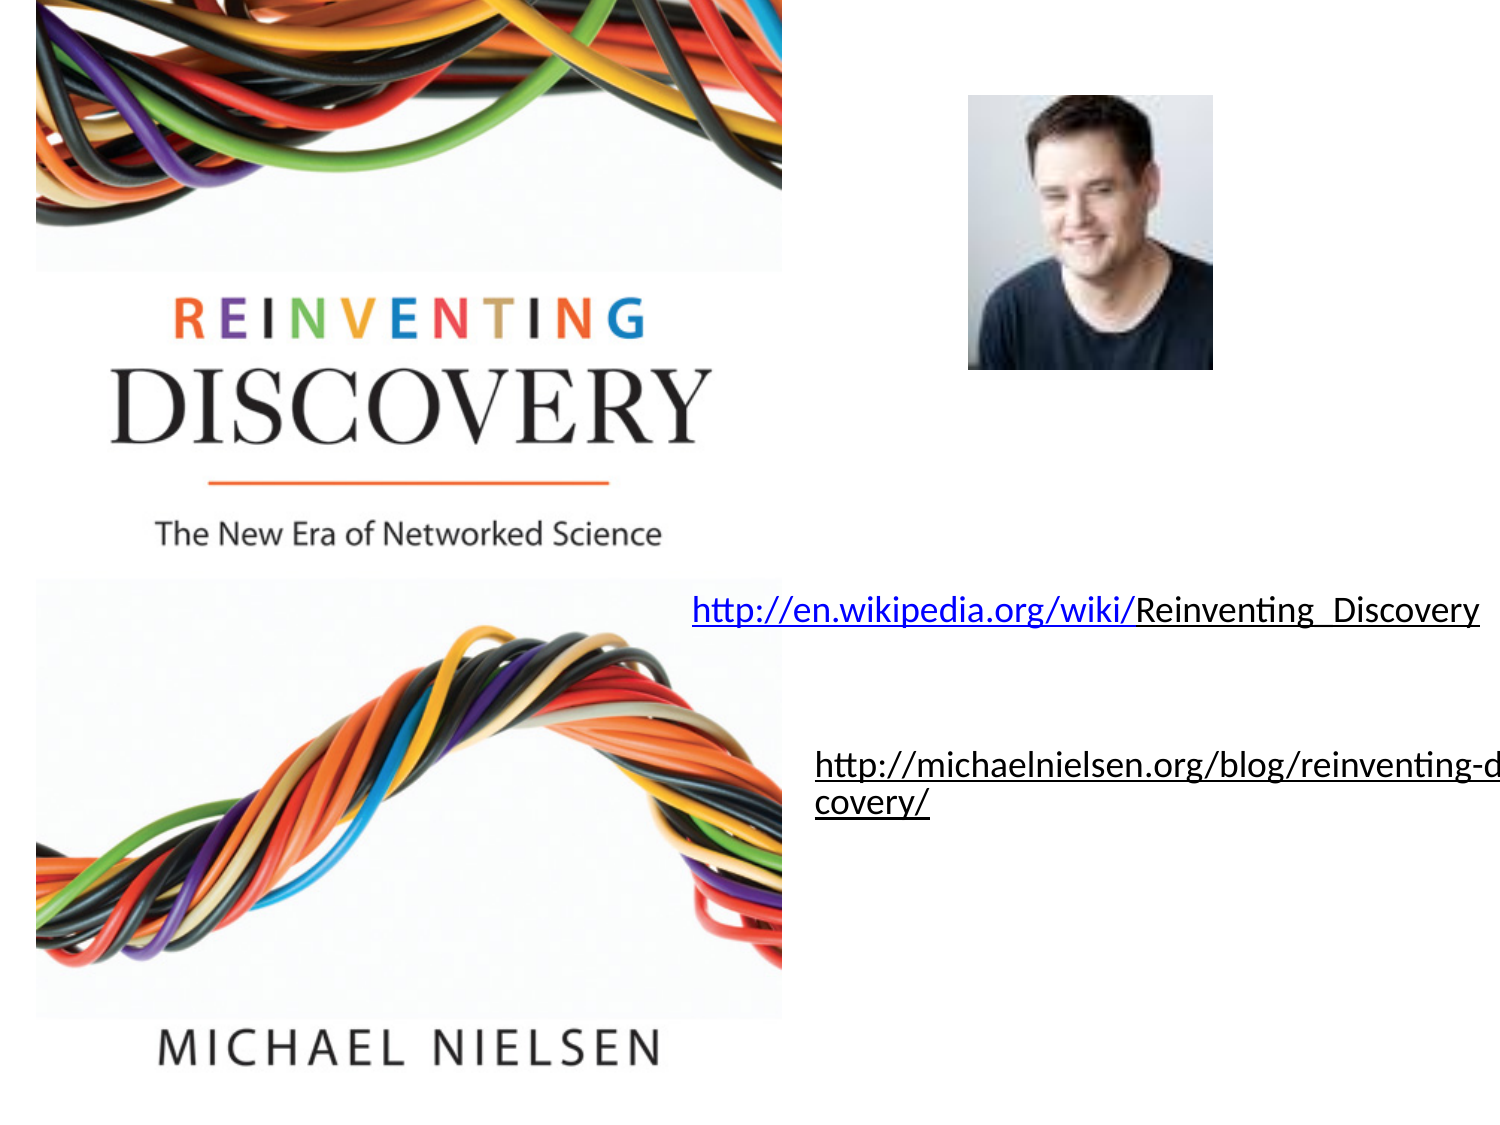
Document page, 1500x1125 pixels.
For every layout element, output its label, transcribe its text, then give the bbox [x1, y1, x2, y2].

text_box http://en.wikipedia.org/wiki/Reinventing_Discovery [787, 577, 1500, 638]
text_box http://michaelnielsen.org/blog/reinventing-discovery/ [799, 732, 1500, 837]
picture [968, 95, 1214, 371]
picture [36, 0, 782, 1125]
